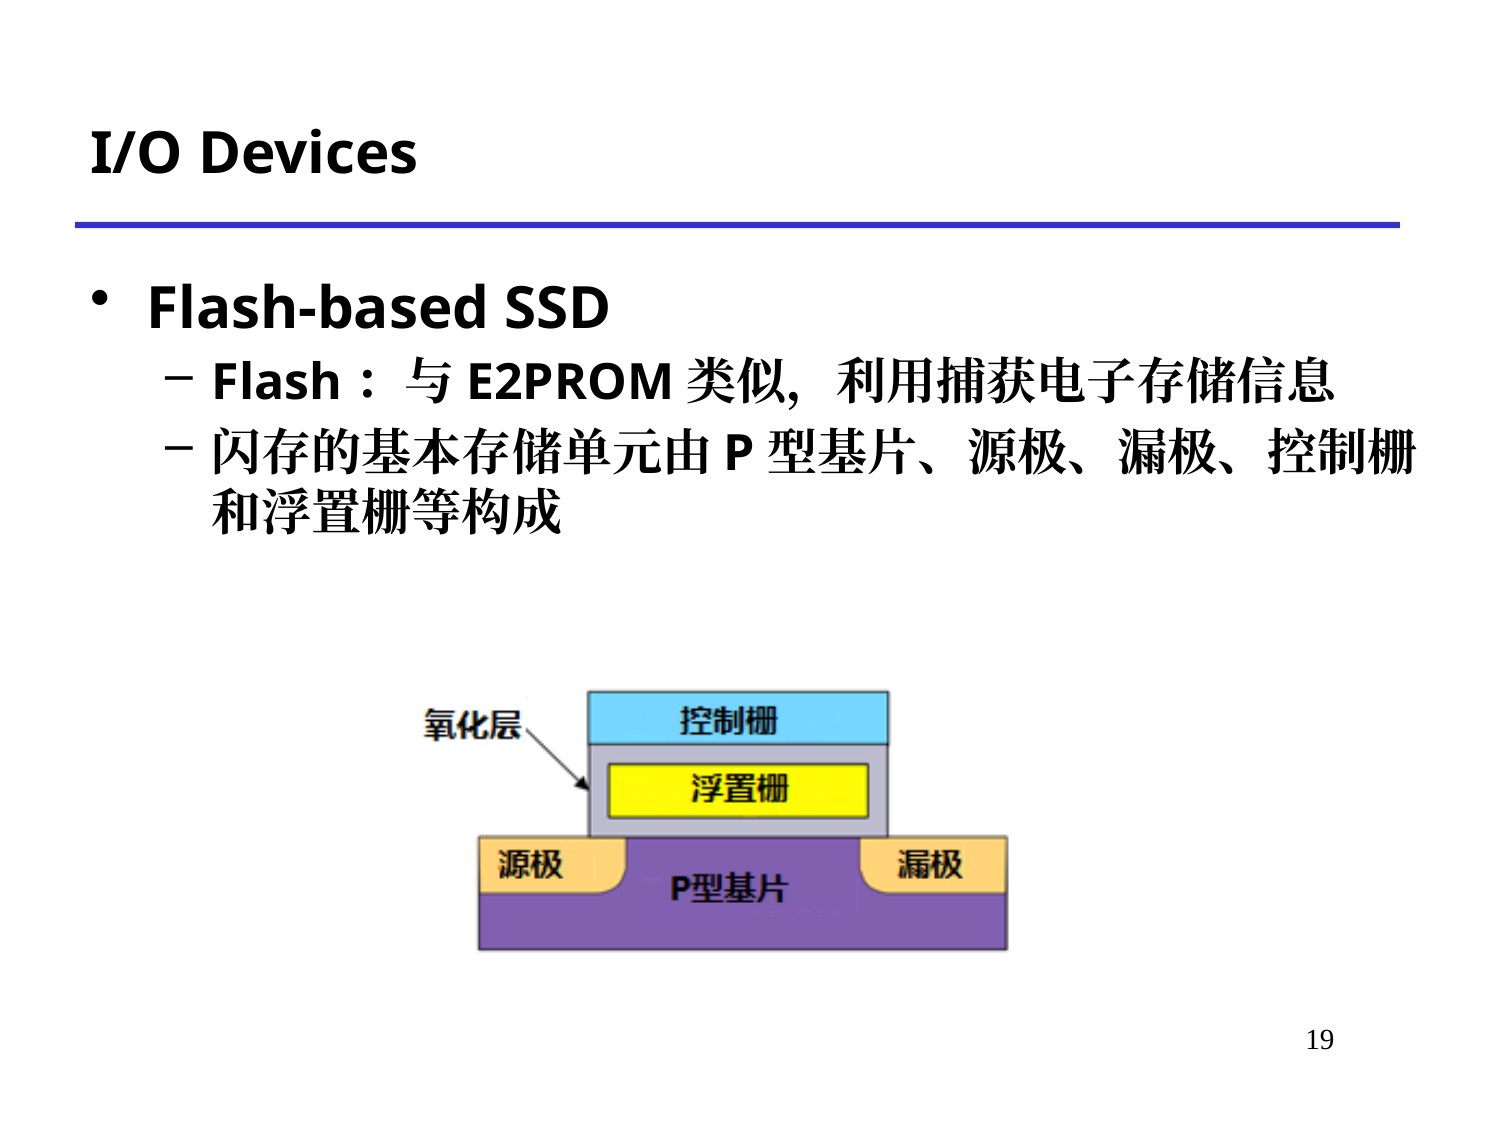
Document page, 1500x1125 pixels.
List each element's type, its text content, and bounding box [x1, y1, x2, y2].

slide_number * [1137, 1012, 1350, 1088]
list Flash-based SSD Flash：与E2PROM类似，利用捕获电子存储信息 闪存的基本存储单元由P型基片、源极、漏极、控制栅和浮置栅等构成 [75, 262, 1438, 988]
picture [407, 671, 1022, 965]
title I/O Devices [75, 75, 1400, 225]
